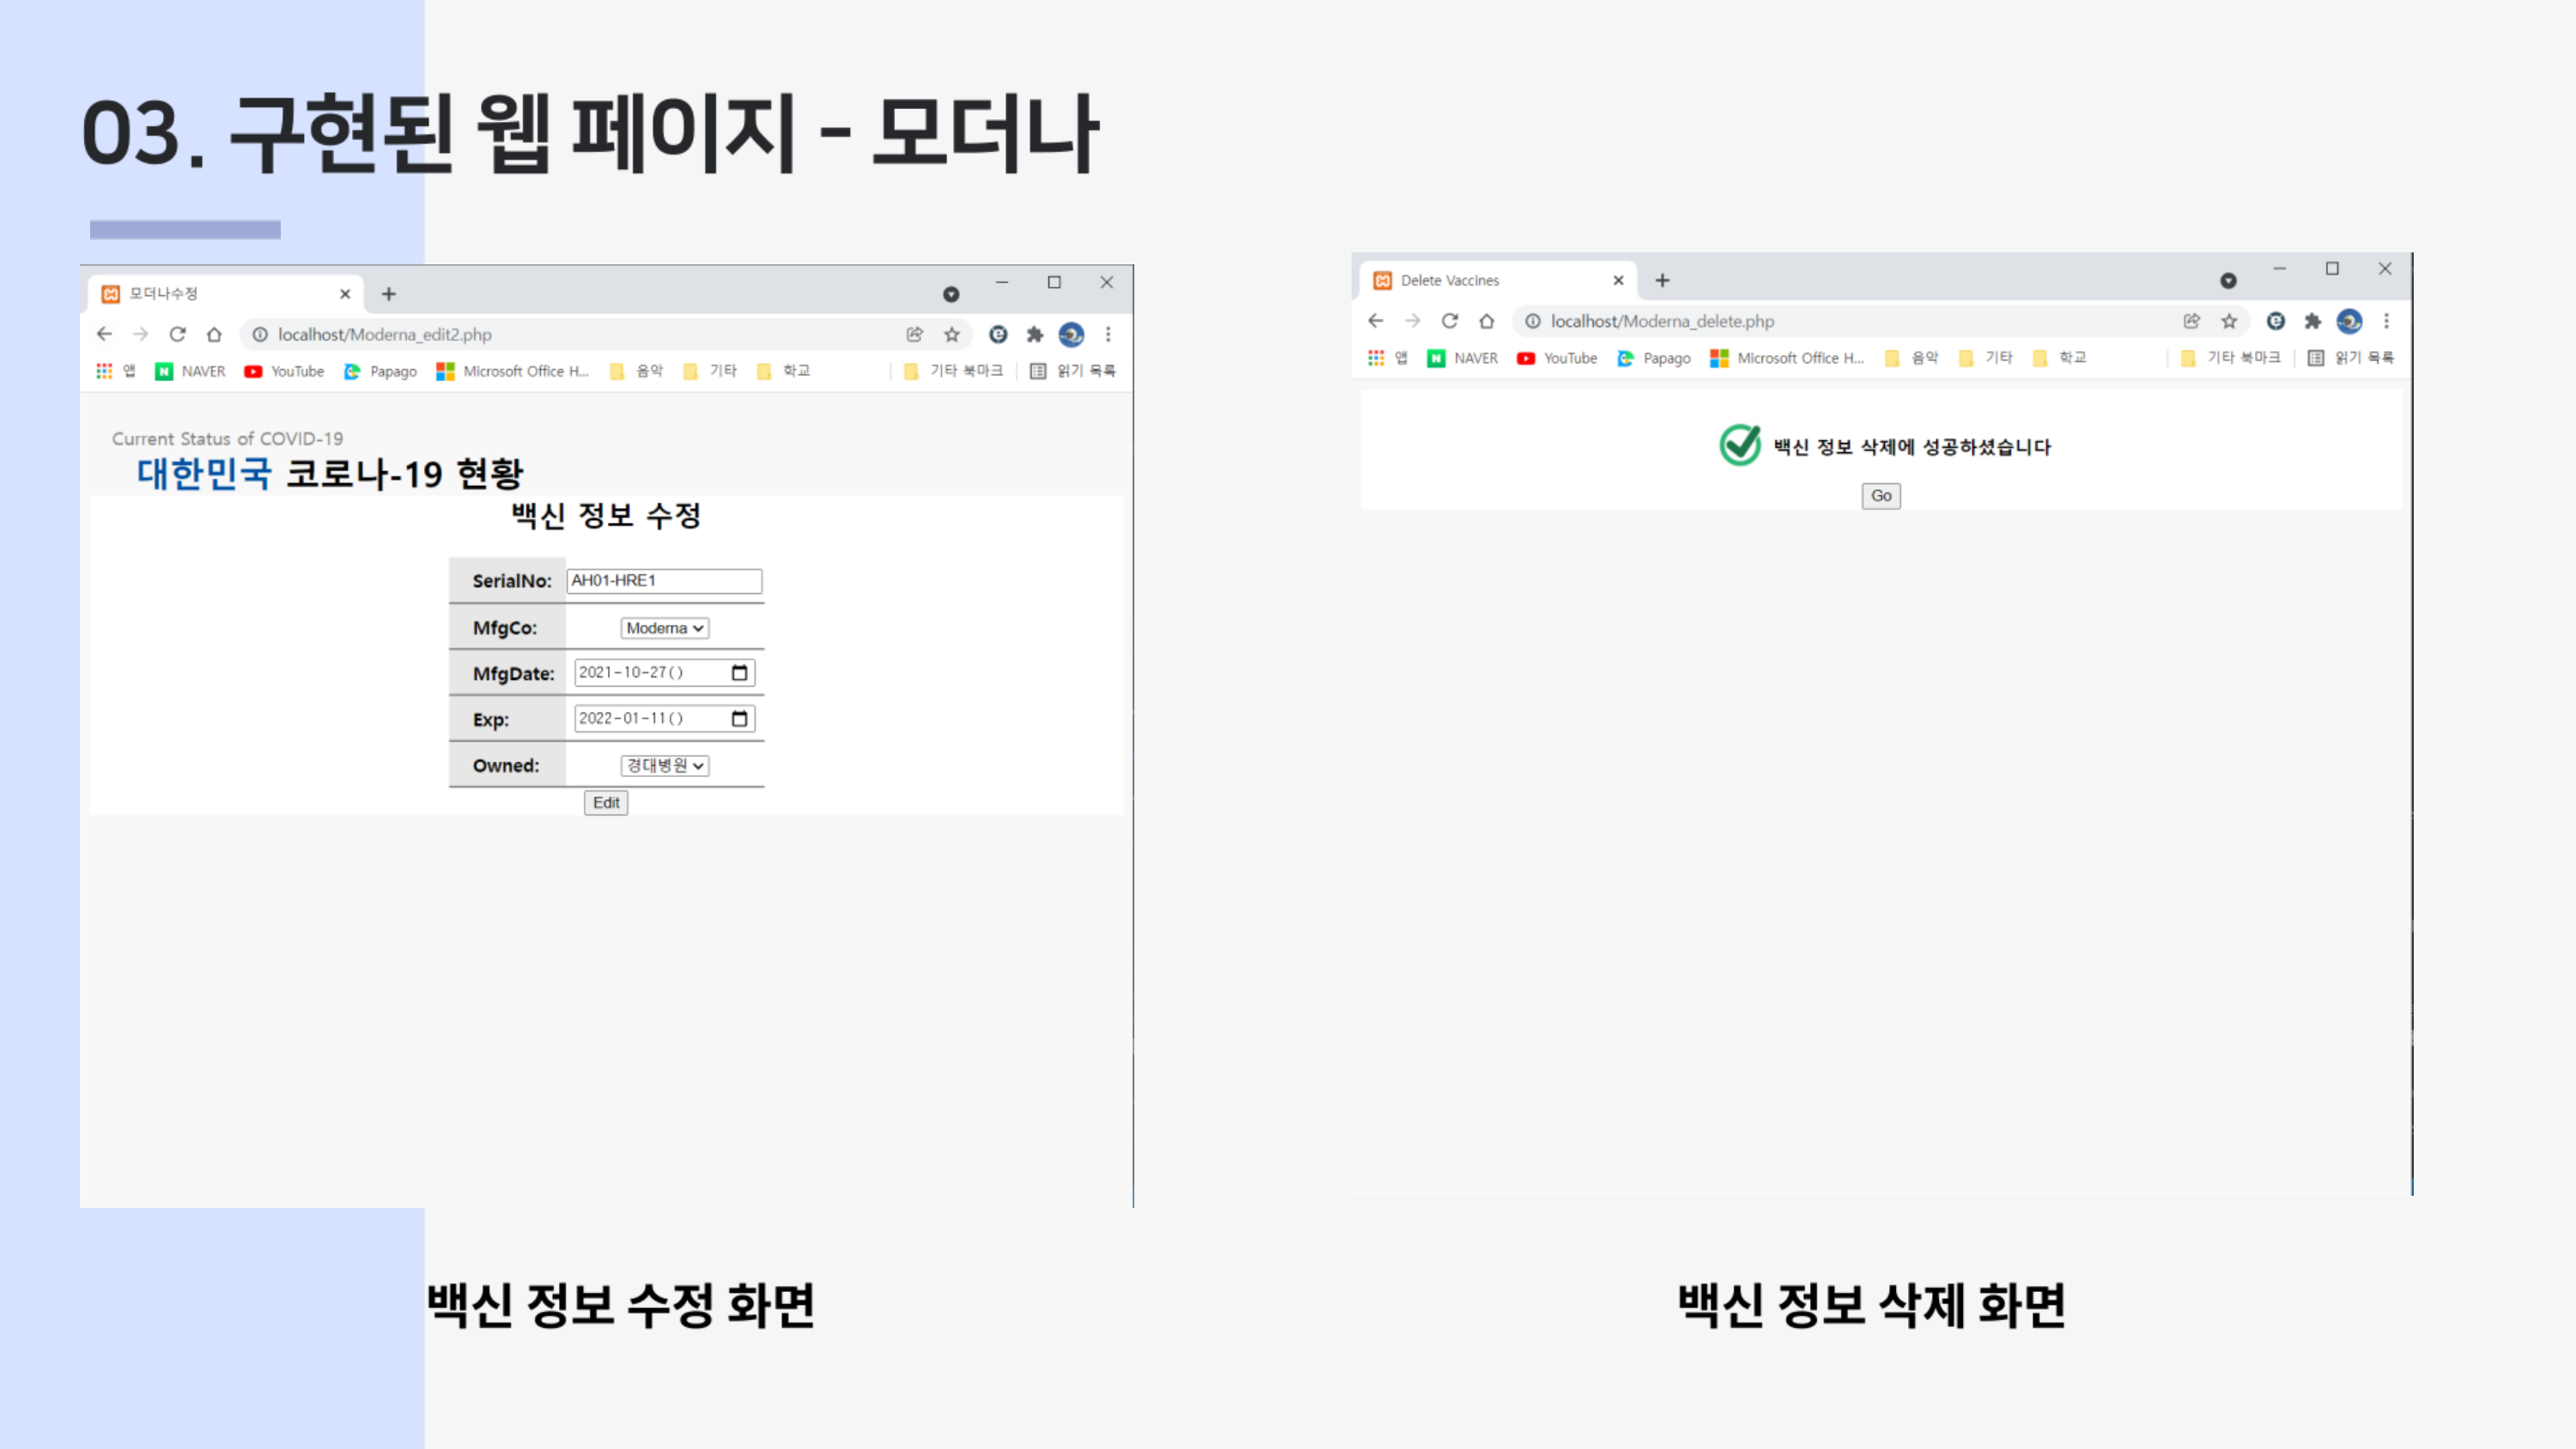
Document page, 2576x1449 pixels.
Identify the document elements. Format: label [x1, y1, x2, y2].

picture [416, 1261, 840, 1361]
text_box [90, 195, 281, 264]
text_box [0, 0, 425, 1449]
text_box [1352, 252, 2415, 1196]
picture [67, 62, 1140, 234]
picture [1668, 1261, 2091, 1361]
text_box [80, 264, 1134, 1209]
